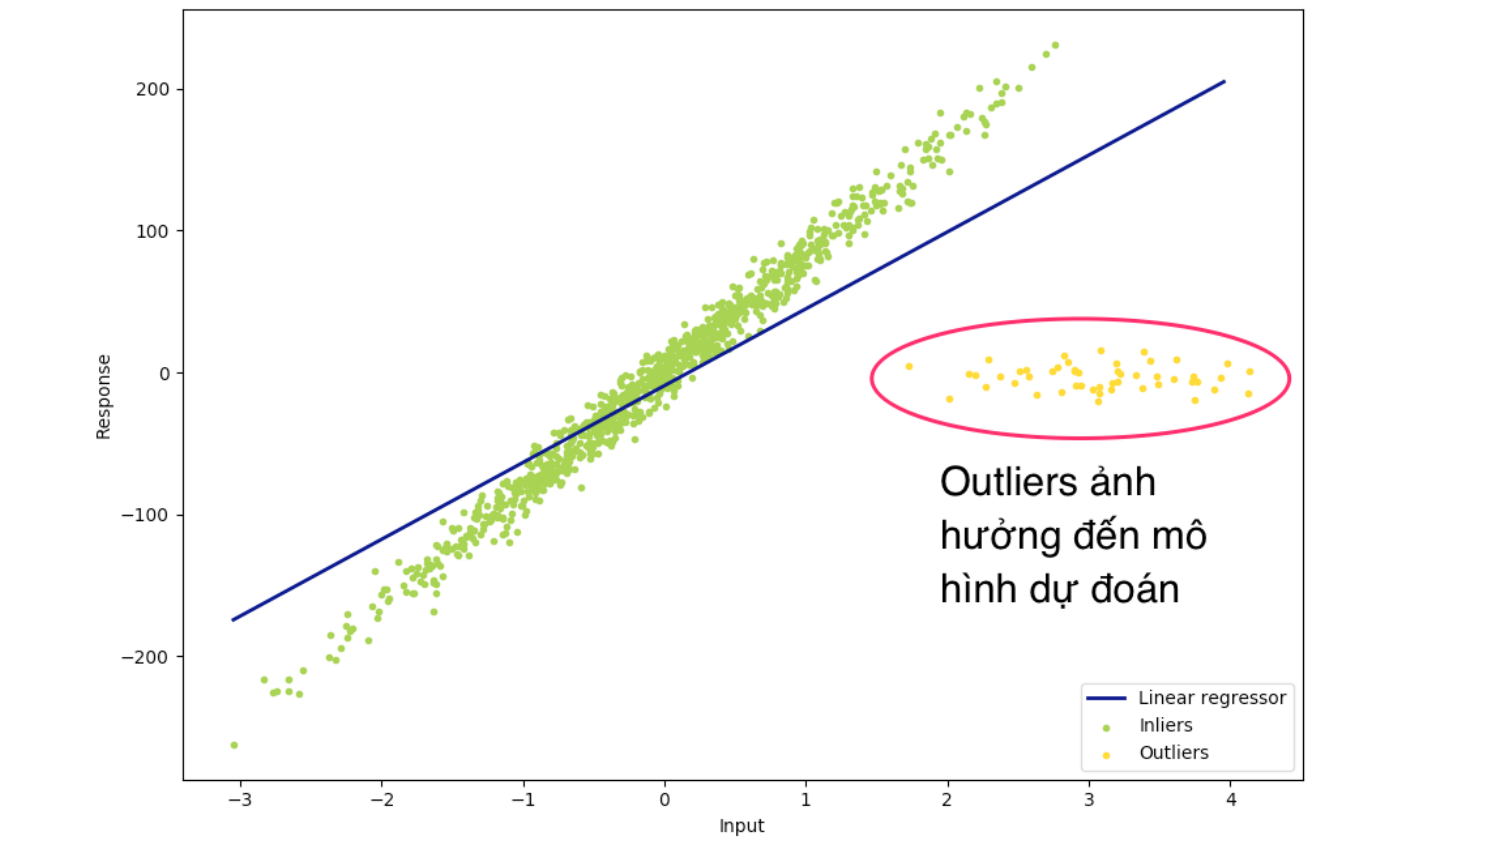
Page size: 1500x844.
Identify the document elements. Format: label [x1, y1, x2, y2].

picture [81, 0, 1320, 844]
